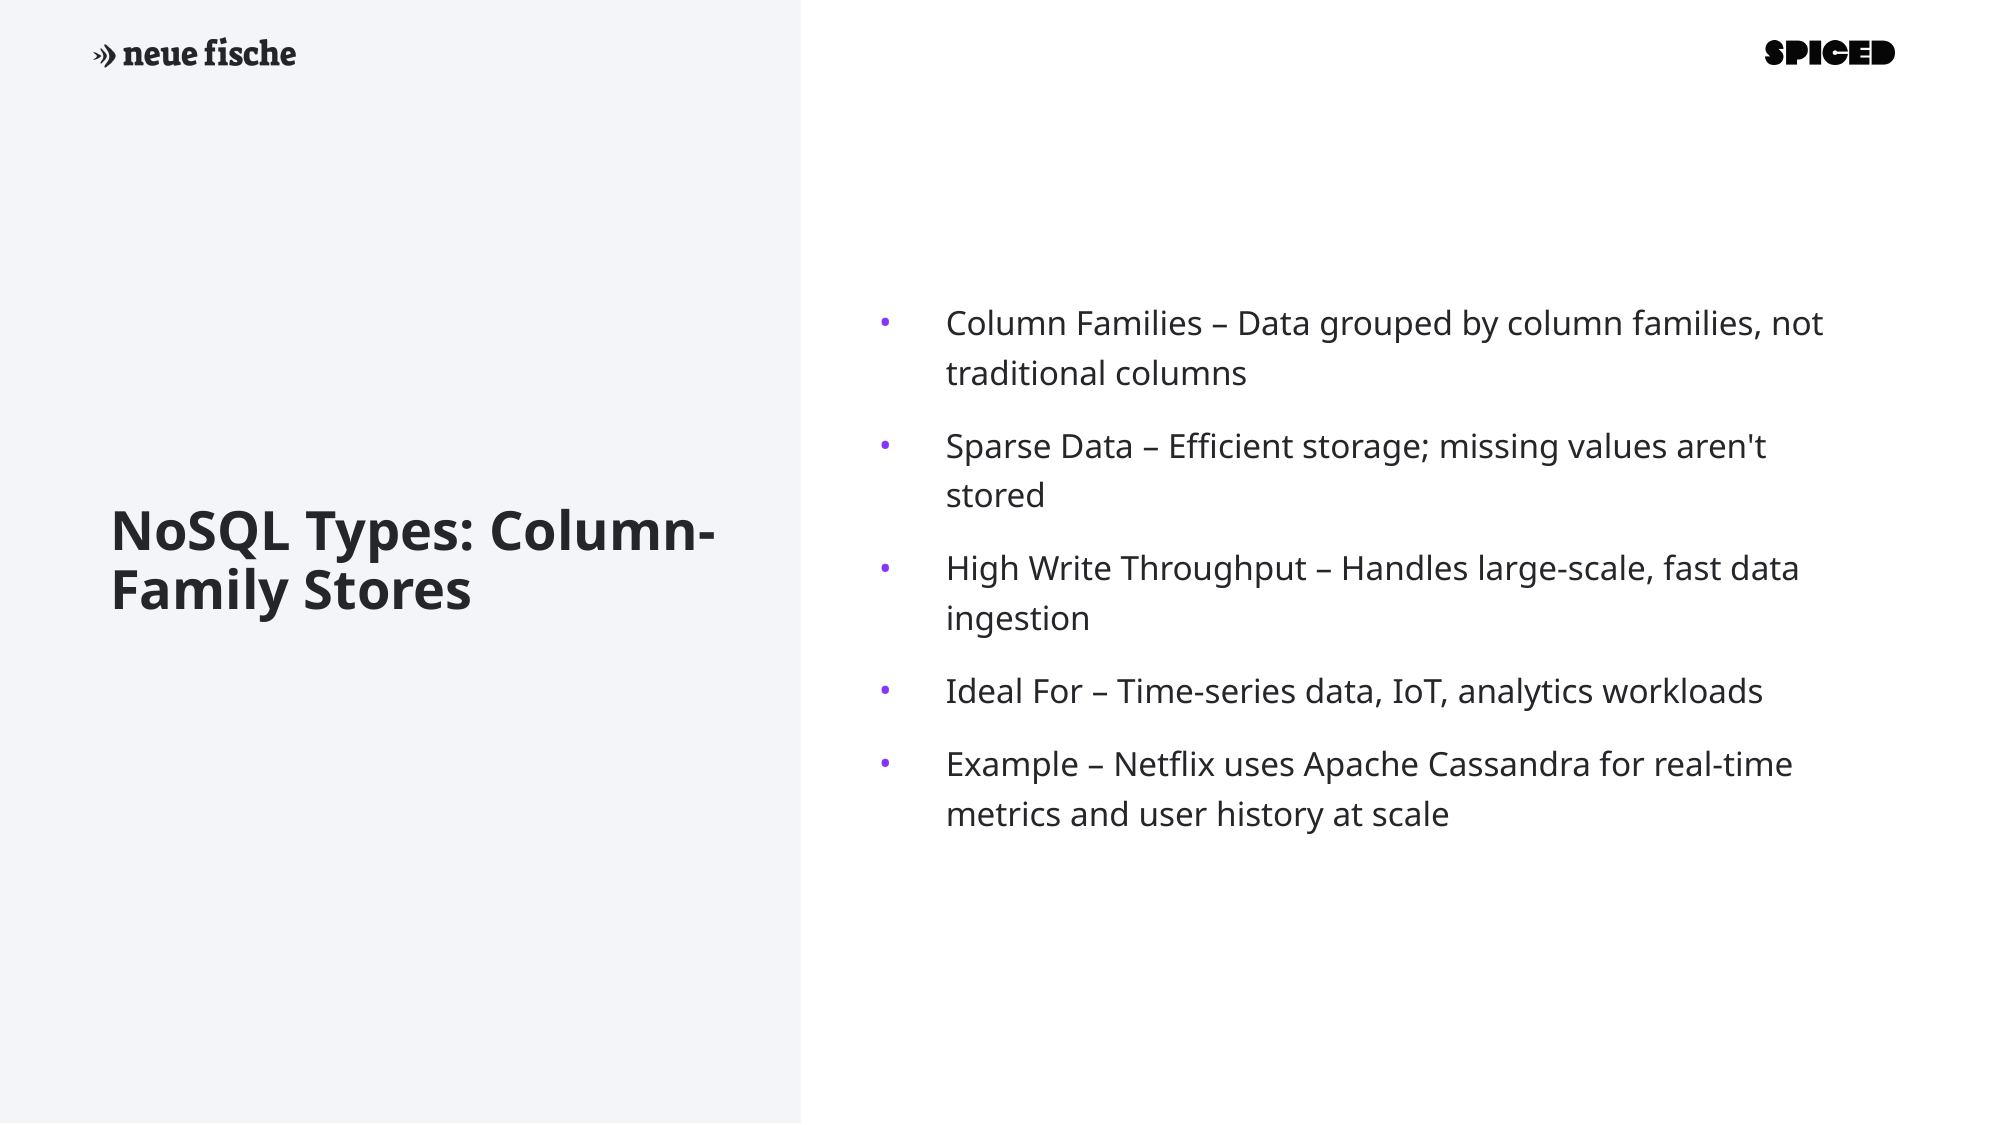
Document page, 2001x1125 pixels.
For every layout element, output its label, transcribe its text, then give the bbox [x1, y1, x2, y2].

title NoSQL Types: Column-Family Stores [90, 162, 801, 963]
picture [1765, 40, 1895, 65]
text_box Column Families – Data grouped by column families, not traditional columns Sparse Data – Efficient storage; missing values aren't stored High Write Throughput – Handles large-scale, fast data ingestion Ideal For – Time-series data, IoT, analytics workloads Example – Netflix uses Apache Cassandra for real-time metrics and user history at scale [825, 162, 1885, 963]
text_box [0, 0, 801, 1124]
picture [93, 37, 297, 68]
